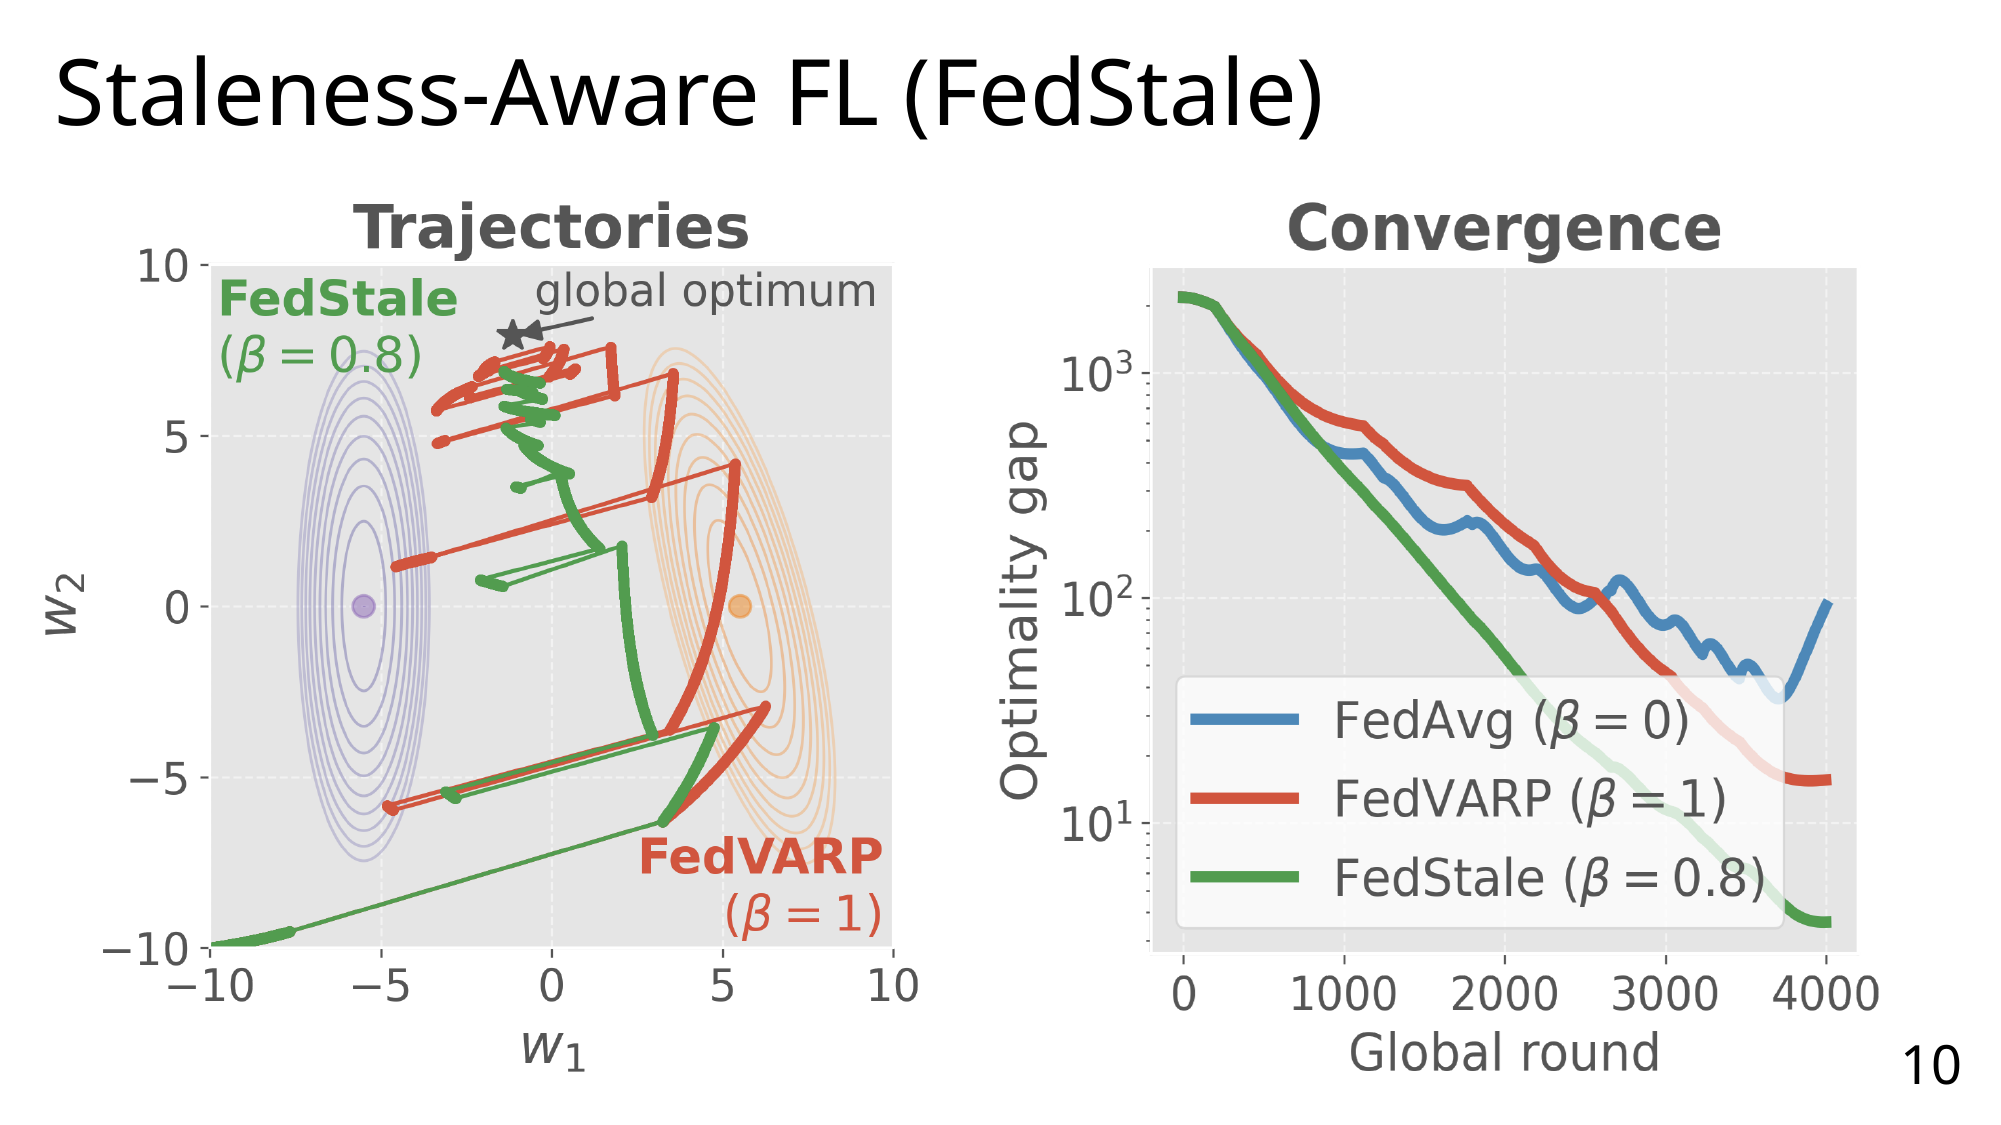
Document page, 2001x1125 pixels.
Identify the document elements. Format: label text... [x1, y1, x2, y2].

text_box 10 [1885, 1023, 1980, 1103]
picture [980, 180, 1900, 1101]
picture [26, 186, 930, 1089]
text_box Staleness-Aware FL (FedStale) [39, 36, 1887, 156]
